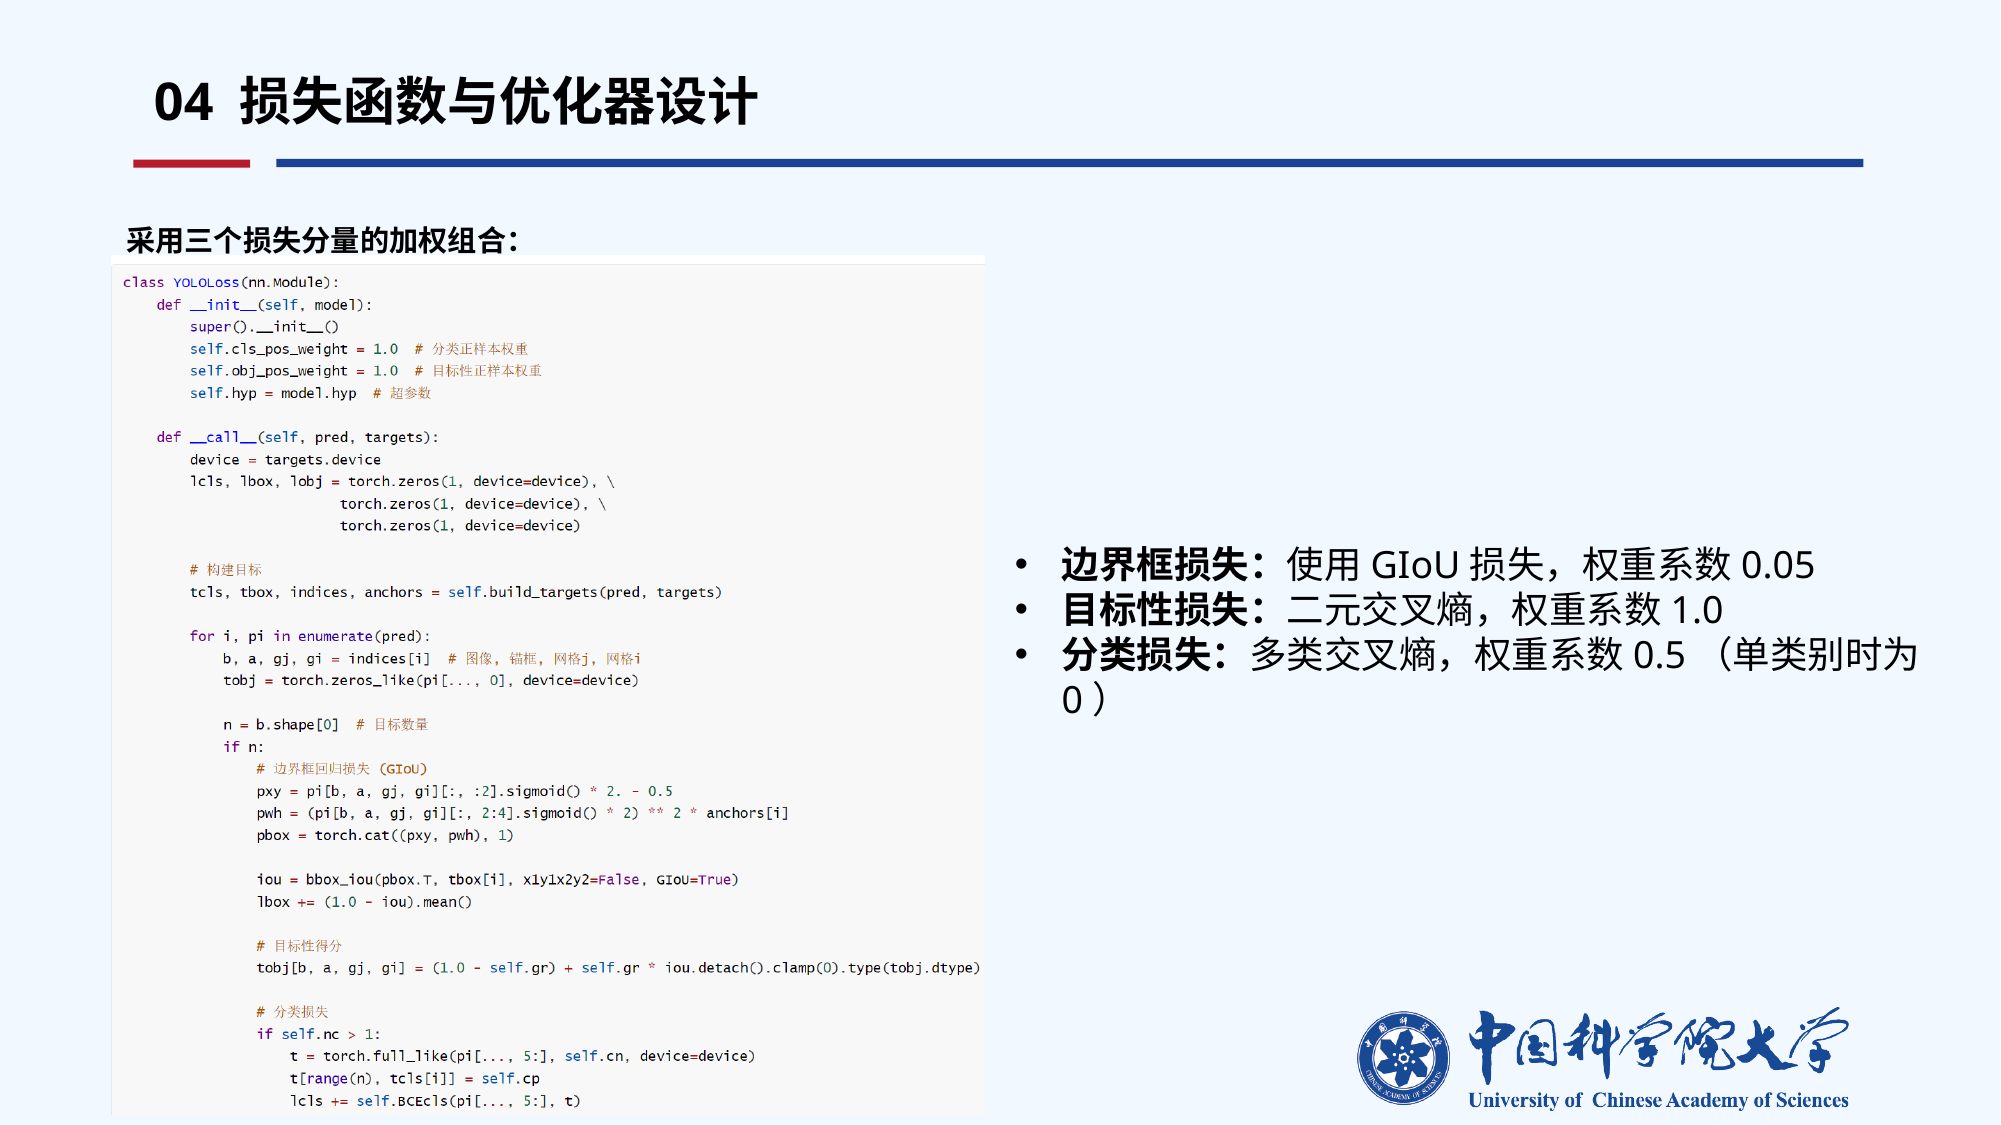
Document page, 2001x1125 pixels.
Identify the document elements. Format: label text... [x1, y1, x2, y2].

text_box 采用三个损失分量的加权组合： [111, 179, 1295, 265]
picture [1357, 1007, 1849, 1111]
text_box 04 损失函数与优化器设计 [139, 60, 775, 138]
picture [111, 255, 985, 1115]
text_box 边界框损失：使用GIoU损失，权重系数0.05 目标性损失：二元交叉熵，权重系数1.0 分类损失：多类交叉熵，权重系数0.5（单类别时为0） [999, 533, 1952, 729]
